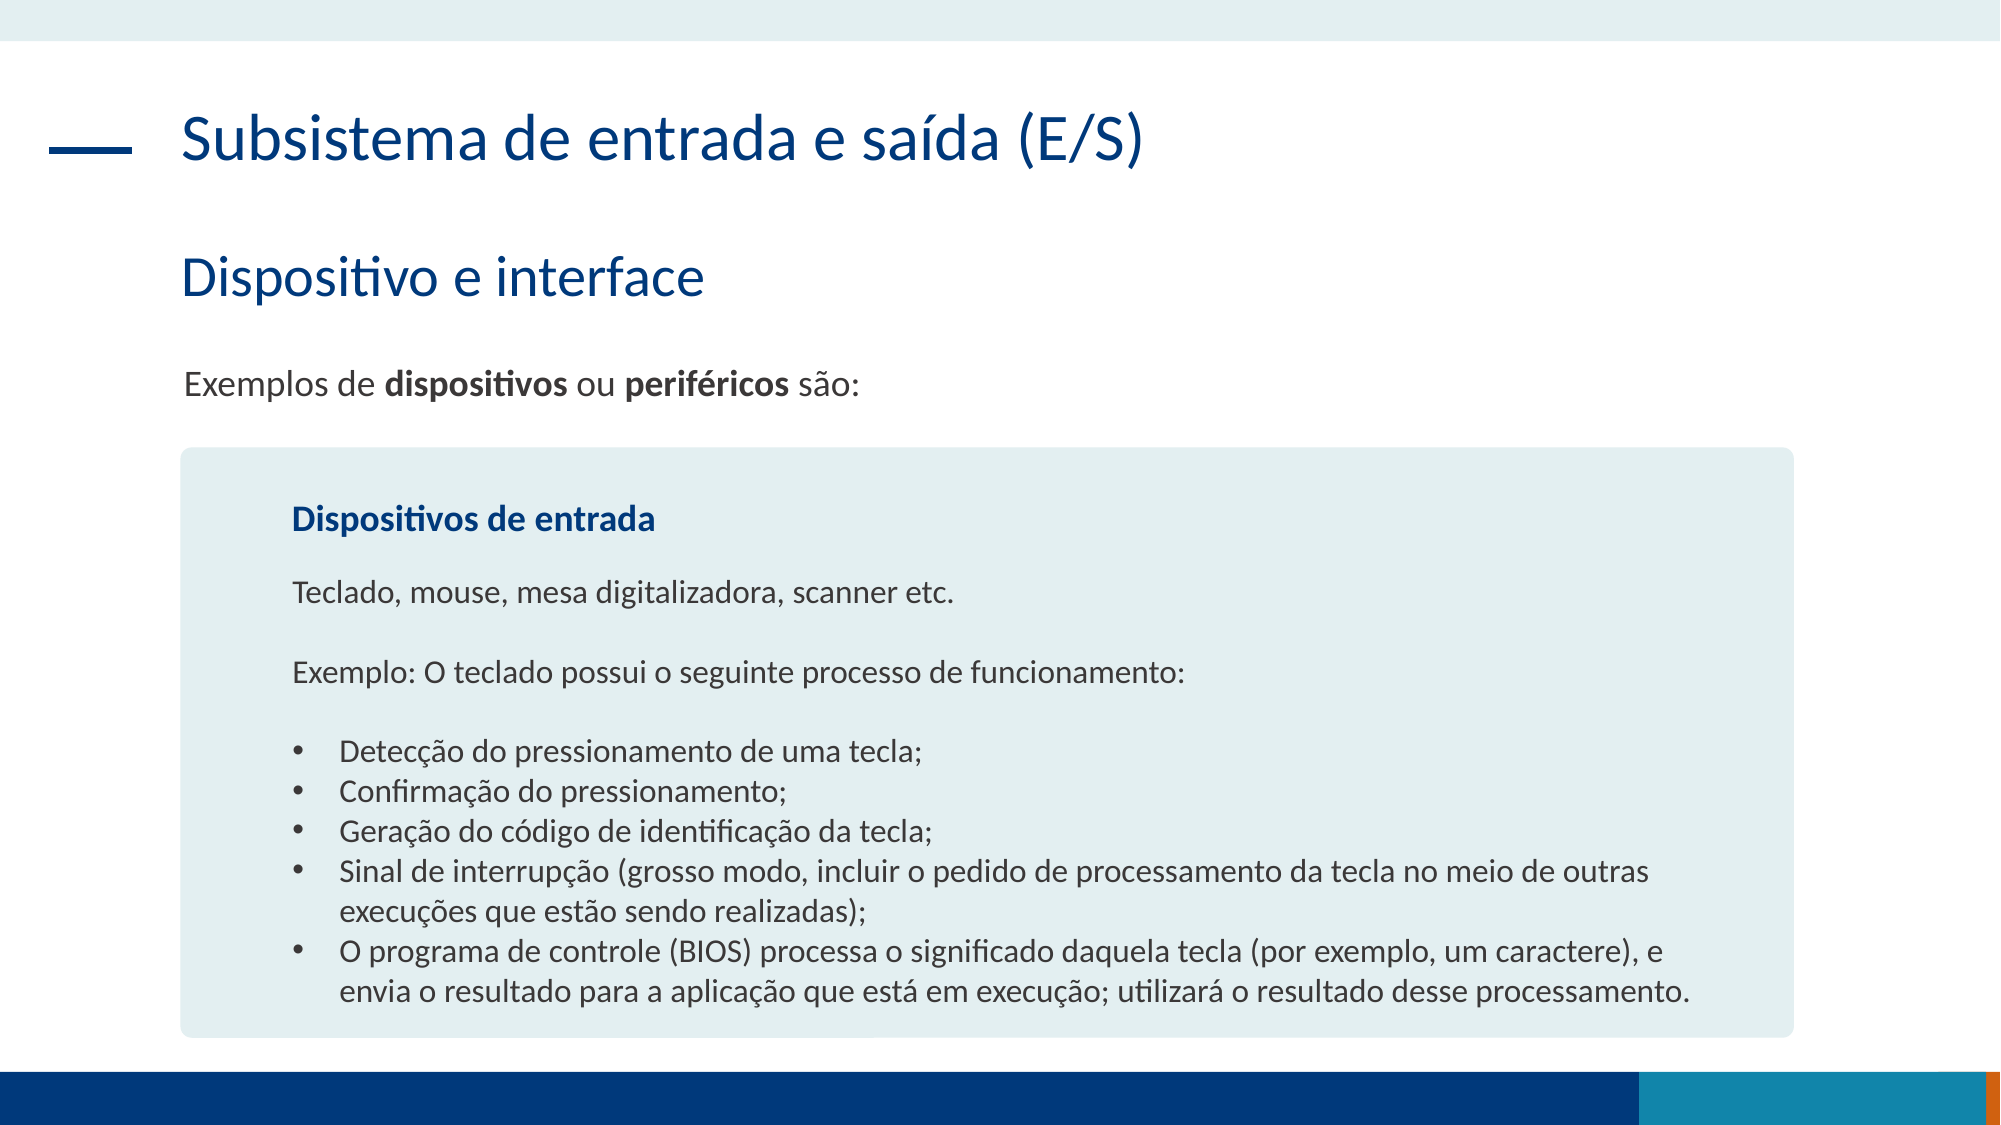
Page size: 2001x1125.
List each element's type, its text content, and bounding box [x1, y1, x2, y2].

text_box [180, 447, 1794, 1038]
list Subsistema de entrada e saída (E/S) [167, 95, 1833, 237]
list Dispositivo e interface [167, 238, 1833, 380]
text_box Exemplos de dispositivos ou periféricos são: [169, 351, 1170, 412]
